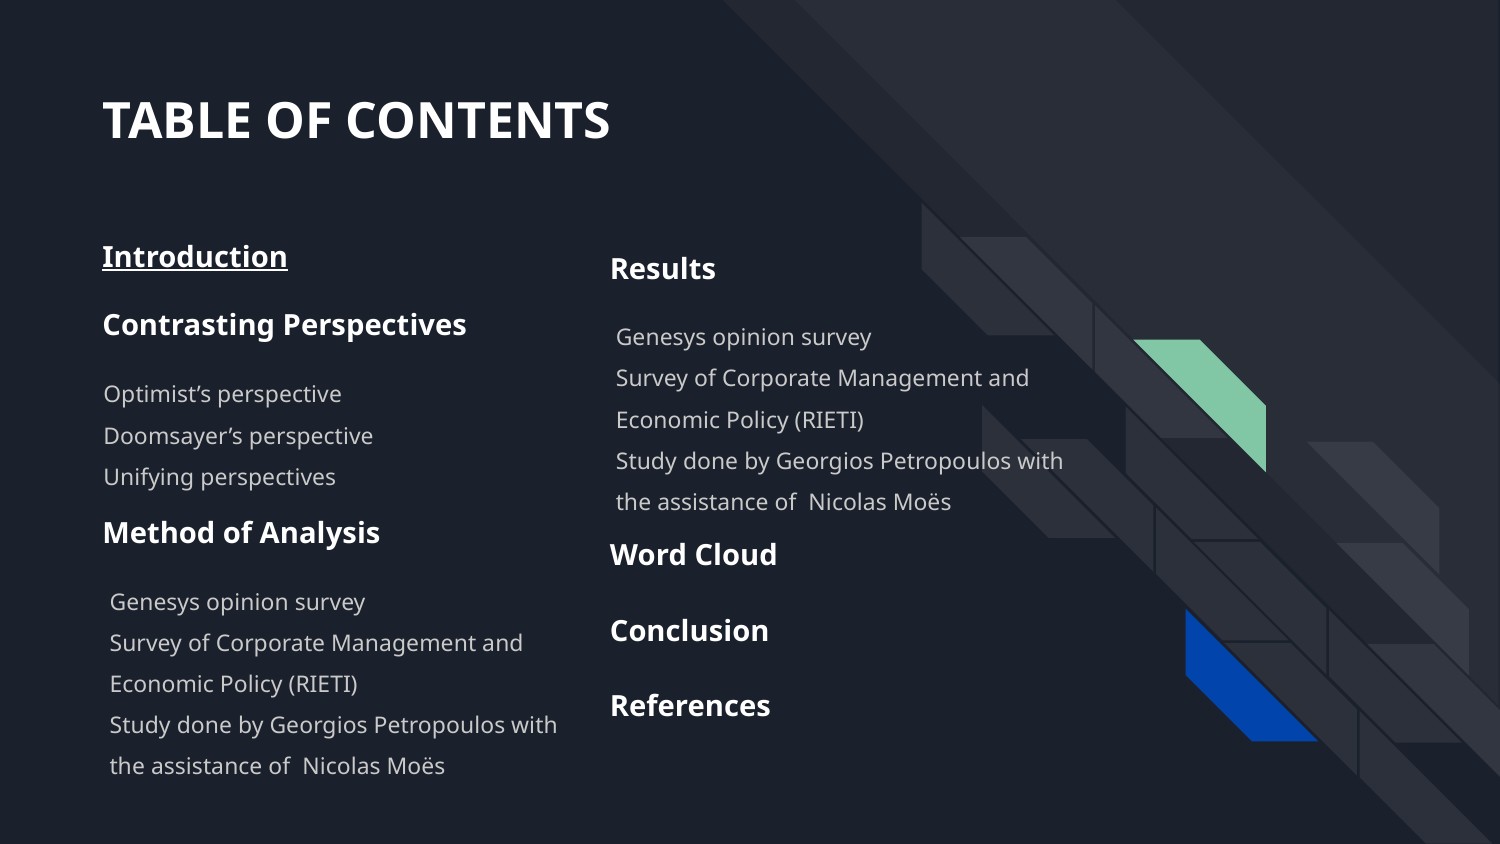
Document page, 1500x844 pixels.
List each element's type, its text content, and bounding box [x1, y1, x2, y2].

title TABLE OF CONTENTS [87, 73, 1243, 154]
text_box Results [594, 240, 1090, 295]
text_box Genesys opinion survey Survey of Corporate Management and Economic Policy (RIETI) Study done by Georgios Petropoulos with the assistance of Nicolas Moës [94, 558, 577, 782]
text_box Introduction [87, 231, 583, 285]
text_box Method of Analysis [87, 505, 583, 559]
text_box Genesys opinion survey Survey of Corporate Management and Economic Policy (RIETI) Study done by Georgios Petropoulos with the assistance of Nicolas Moës [600, 294, 1121, 506]
text_box References [594, 678, 1109, 732]
text_box Contrasting Perspectives [87, 297, 583, 351]
text_box Conclusion [594, 602, 1090, 657]
text_box Optimist’s perspective Doomsayer’s perspective Unifying perspectives [88, 351, 570, 492]
text_box Word Cloud [594, 527, 1090, 581]
